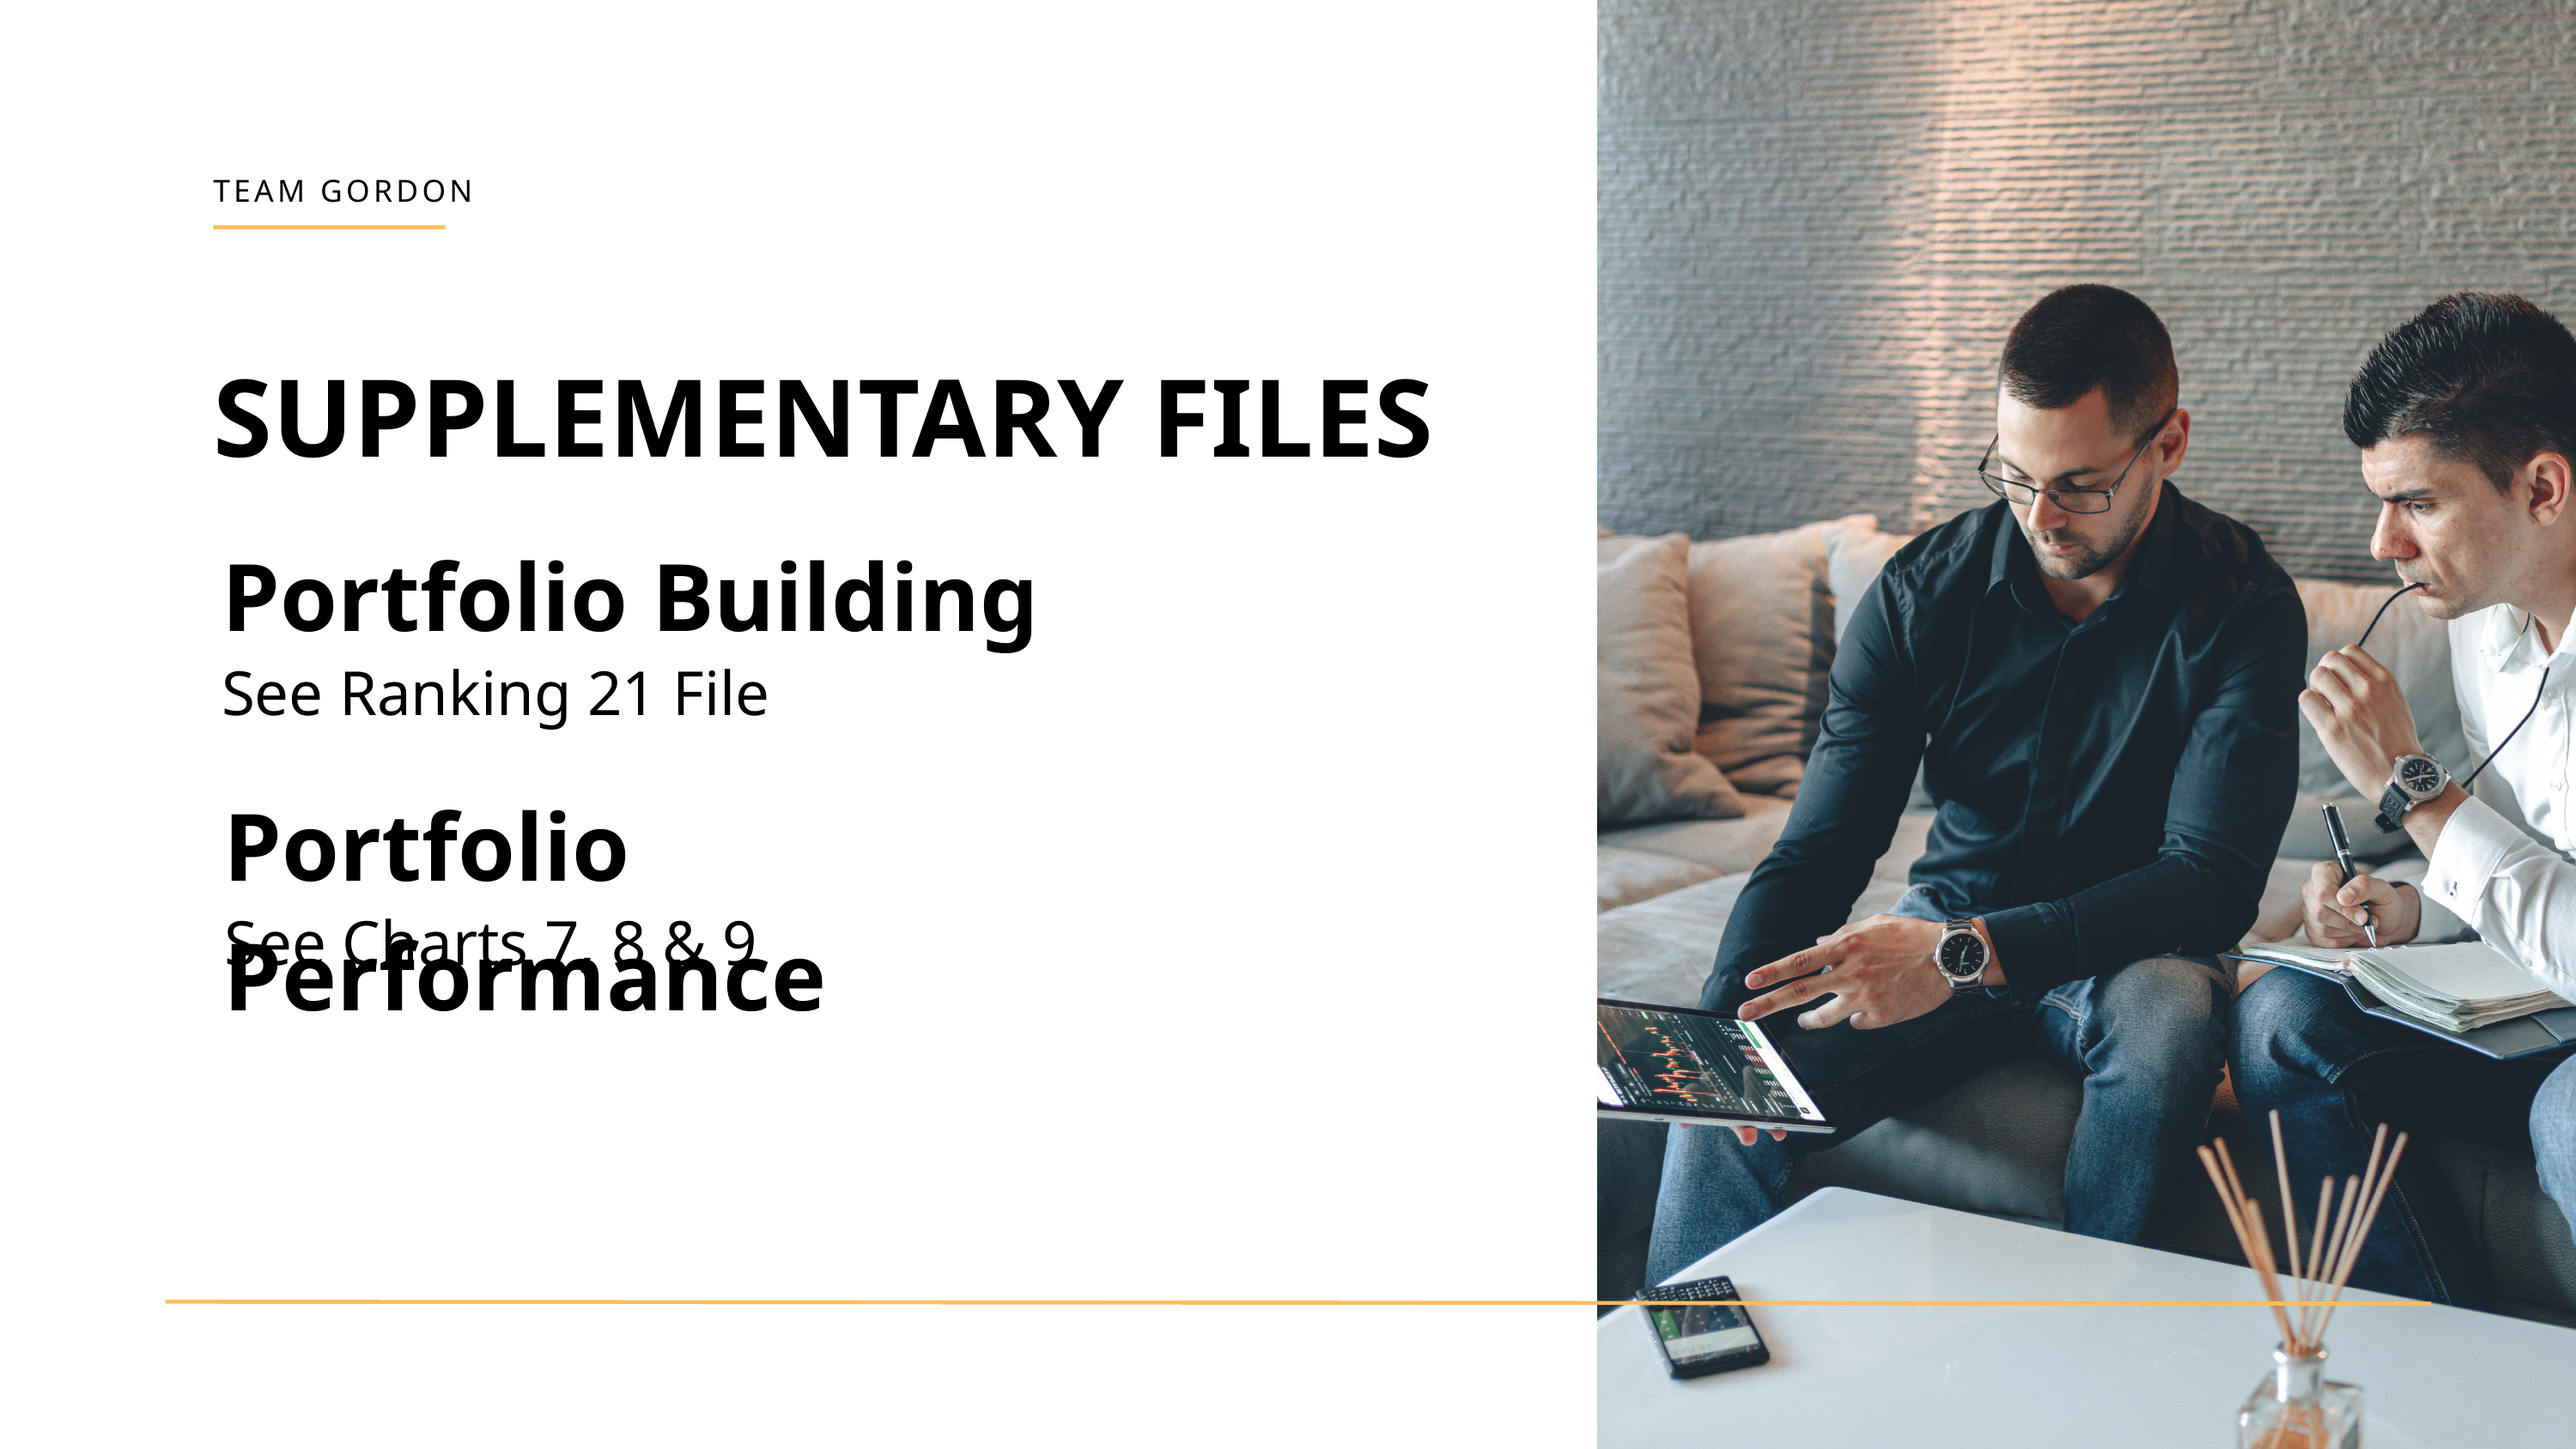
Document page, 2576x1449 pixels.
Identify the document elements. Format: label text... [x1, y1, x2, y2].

text_box SUPPLEMENTARY FILES [213, 334, 1541, 479]
text_box See Charts 7, 8 & 9 [222, 892, 776, 978]
text_box TEAM GORDON [213, 165, 572, 209]
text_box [1596, 0, 2576, 1449]
text_box Portfolio Performance [223, 768, 1244, 1030]
text_box See Ranking 21 File [222, 642, 945, 728]
text_box Portfolio Building [222, 518, 1048, 650]
